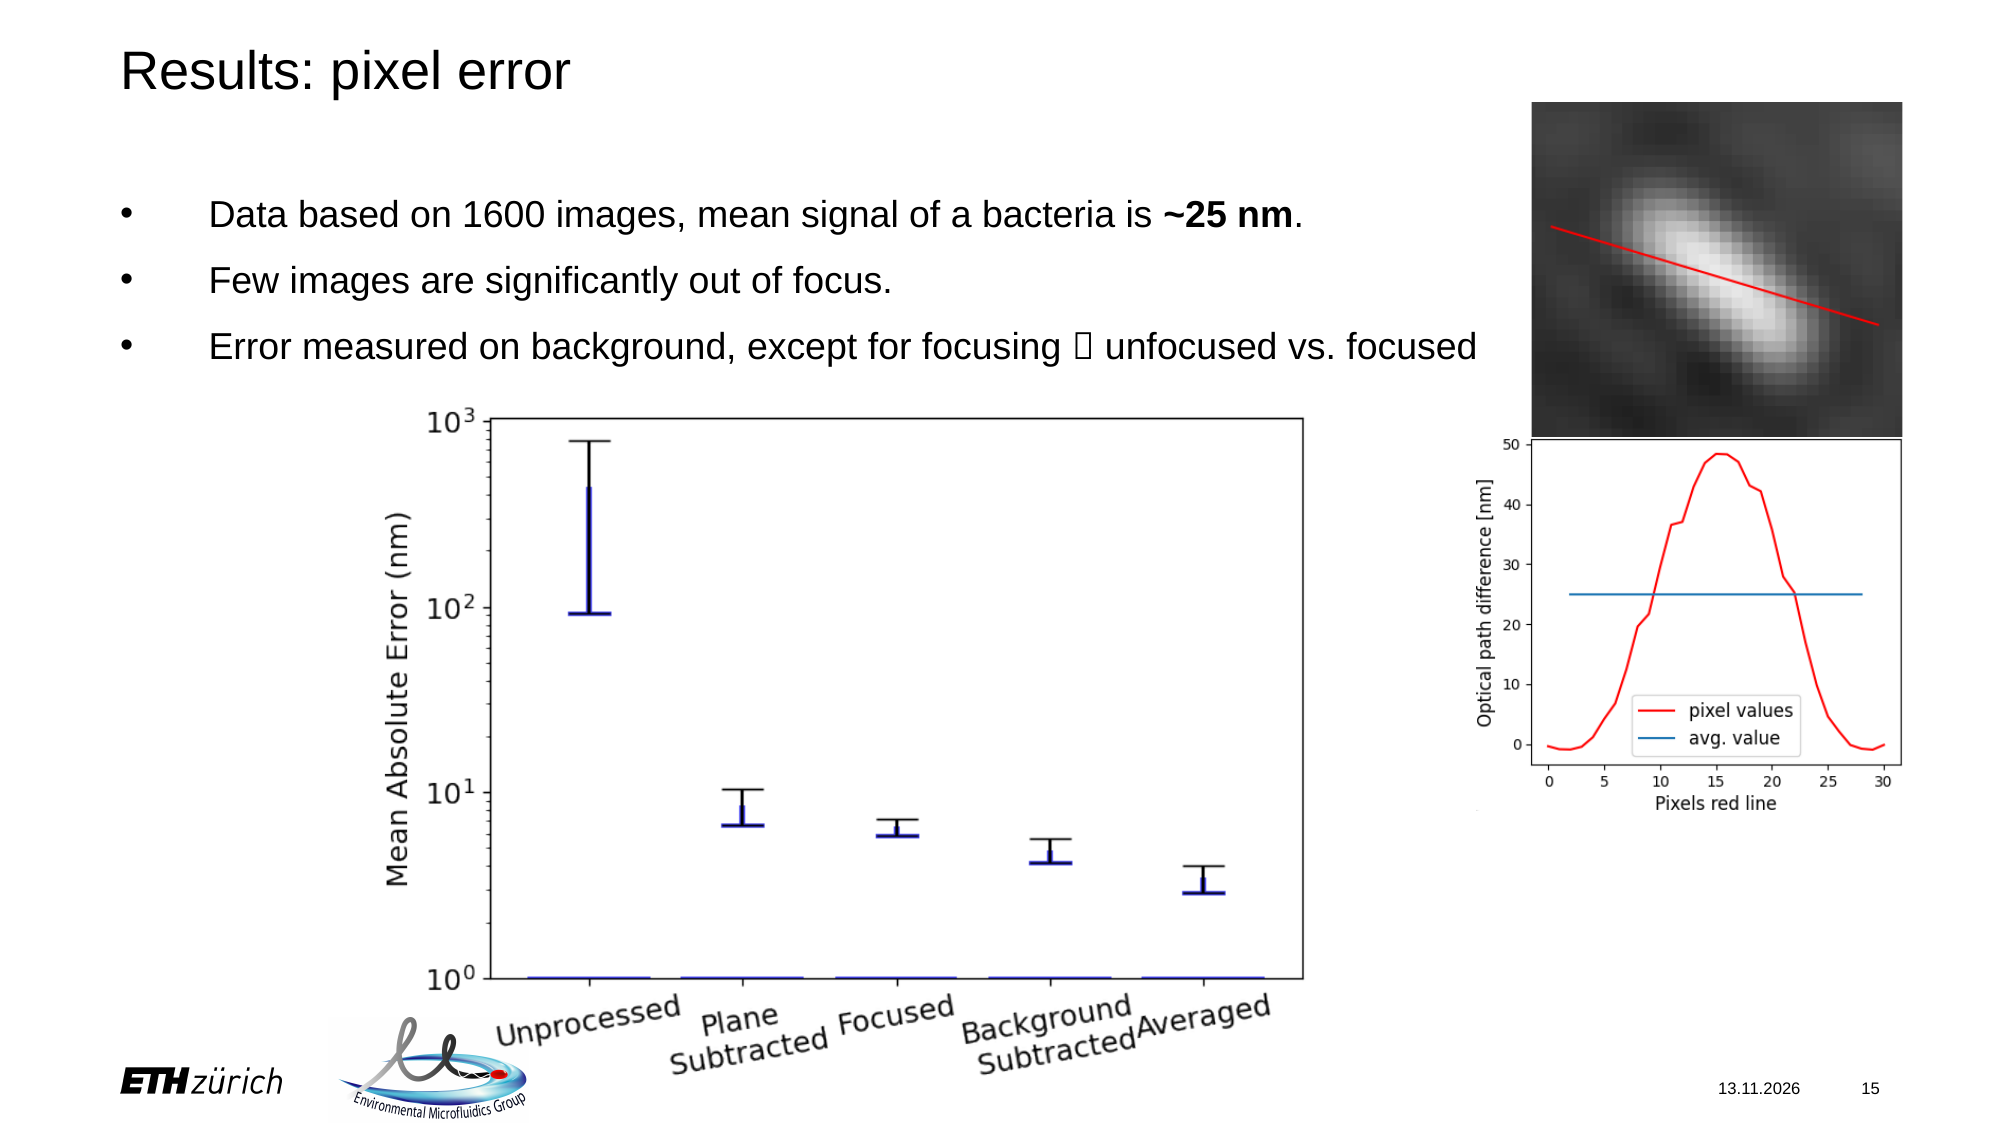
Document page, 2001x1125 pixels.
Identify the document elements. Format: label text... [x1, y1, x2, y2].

picture [328, 385, 1325, 1123]
slide_number 15 [1827, 1069, 1880, 1106]
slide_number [1718, 1069, 1819, 1106]
picture [120, 1067, 282, 1094]
title Results: pixel error [120, 42, 1880, 190]
list Data based on 1600 images, mean signal of a bacteria is ~25 nm. Few images are significantly out of focus. Error measured on background, except for focusing  unfocused vs. focused [120, 190, 1880, 1000]
picture [1476, 102, 1906, 811]
